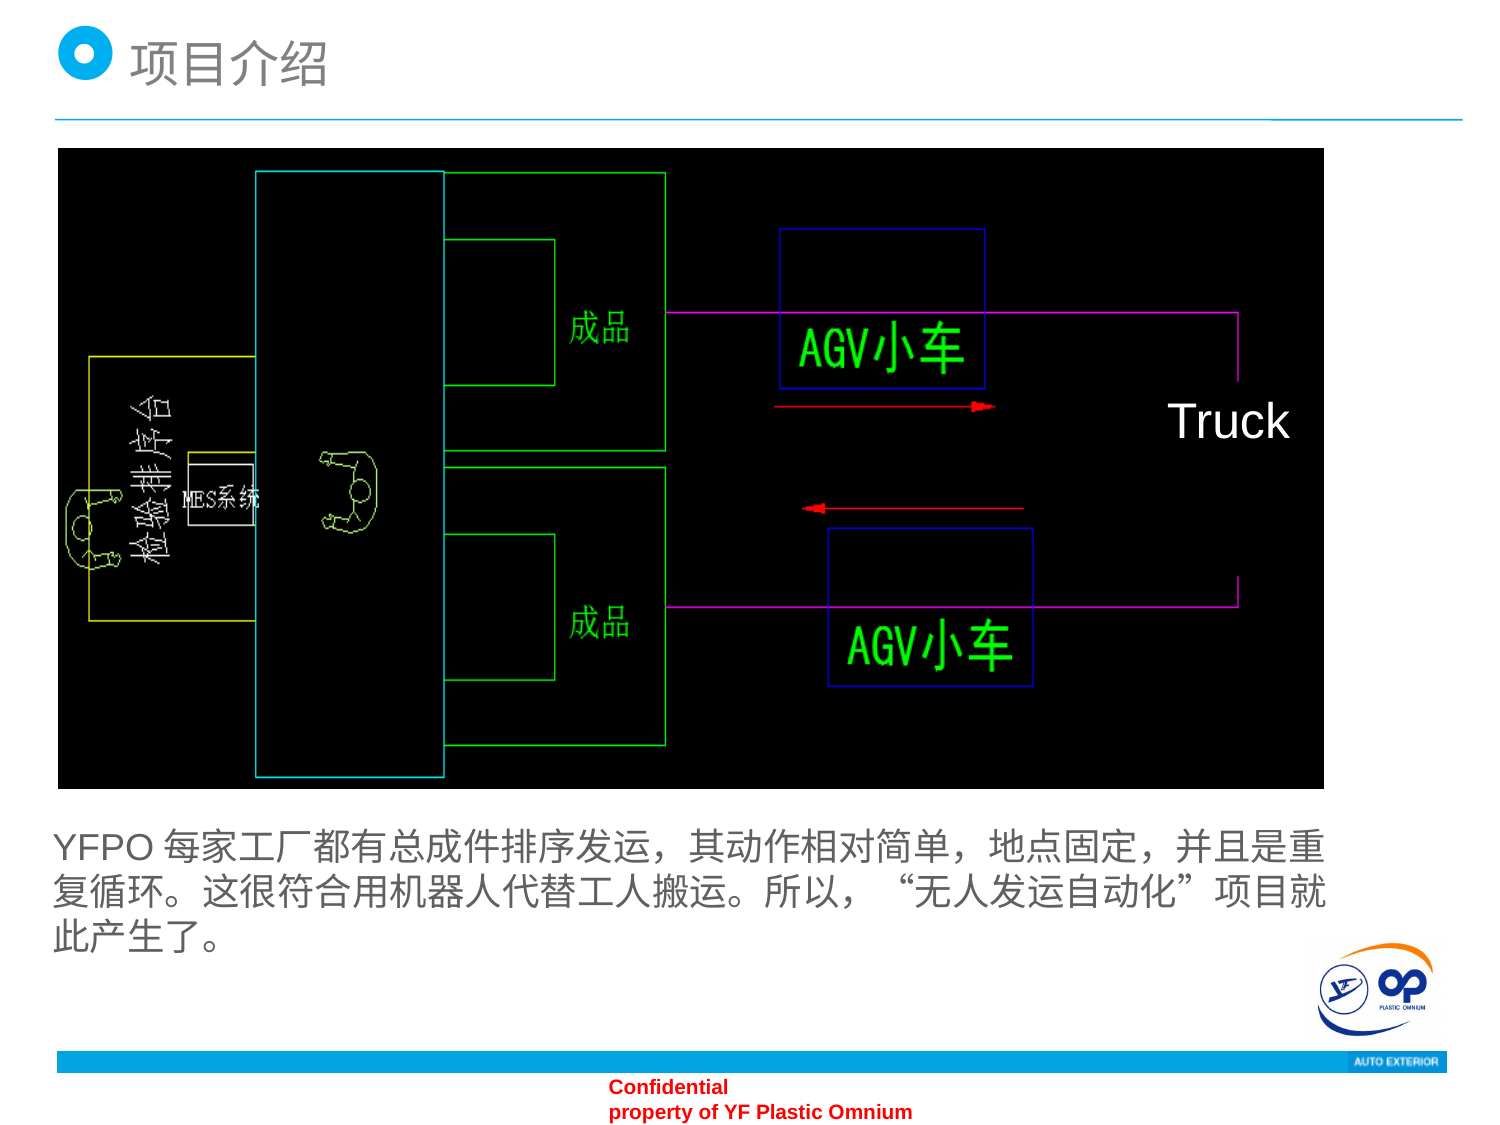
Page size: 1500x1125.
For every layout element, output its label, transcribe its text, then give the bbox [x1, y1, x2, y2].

picture [1387, 1057, 1437, 1066]
picture [1303, 934, 1443, 1042]
text_box 项目介绍 [37, 24, 1488, 95]
picture [58, 148, 1324, 790]
picture [1354, 1057, 1383, 1066]
text_box YFPO每家工厂都有总成件排序发运，其动作相对简单，地点固定，并且是重复循环。这很符合用机器人代替工人搬运。所以，“无人发运自动化”项目就此产生了。 [37, 815, 1359, 966]
